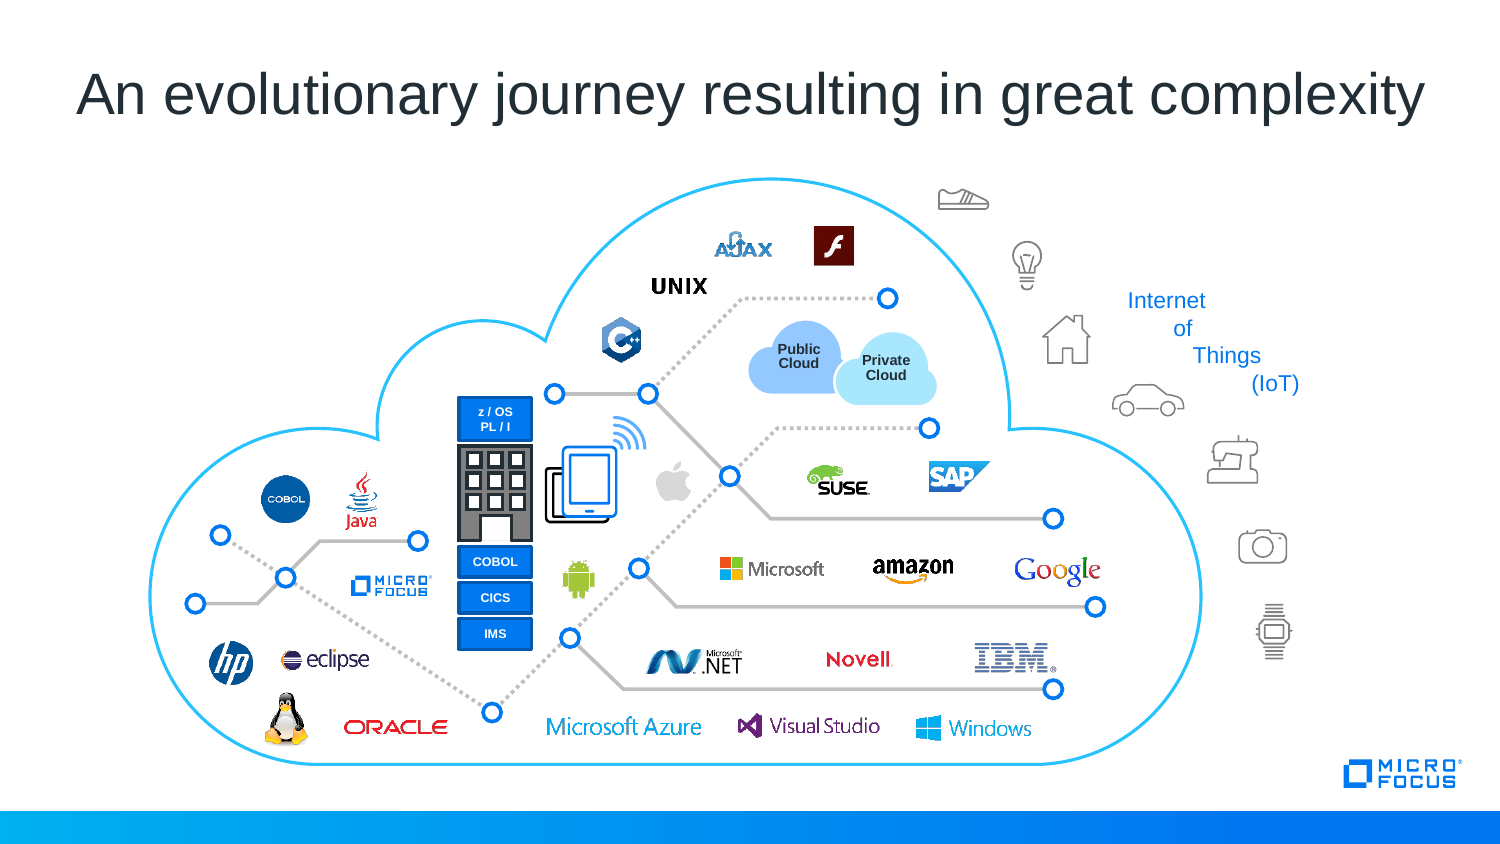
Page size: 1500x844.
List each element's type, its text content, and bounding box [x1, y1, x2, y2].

text_box [268, 757, 1083, 765]
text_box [208, 224, 1108, 749]
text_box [185, 288, 203, 722]
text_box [544, 319, 939, 524]
text_box [633, 178, 910, 223]
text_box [937, 188, 1315, 660]
title An evolutionary journey resulting in great complexity [60, 18, 1475, 164]
text_box [1112, 668, 1186, 745]
text_box [149, 500, 180, 693]
